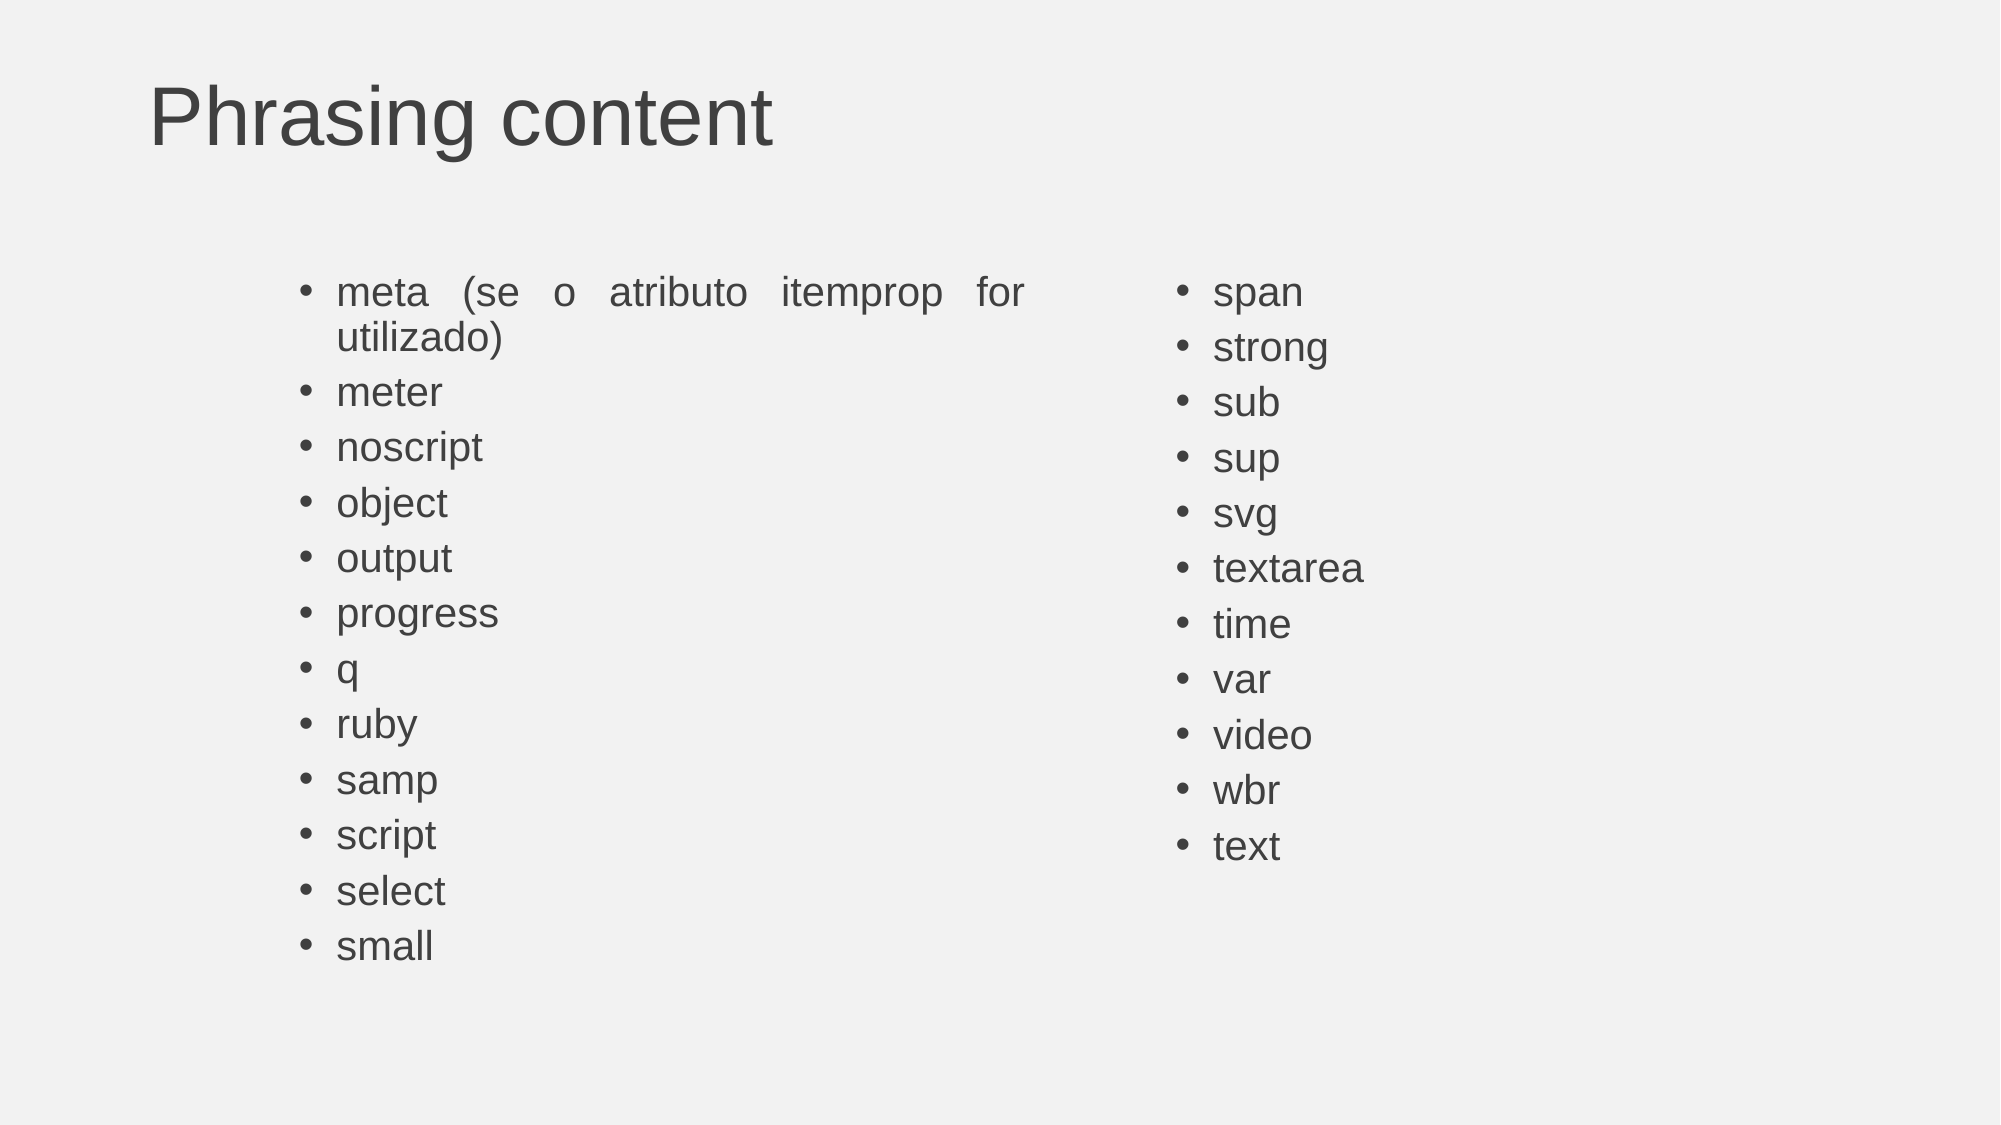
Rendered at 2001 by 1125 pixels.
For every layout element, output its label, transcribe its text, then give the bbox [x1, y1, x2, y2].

title Phrasing content [133, 37, 1918, 200]
list meta (se o atributo itemprop for utilizado) meter noscript object output progress q ruby samp script select small span strong sub sup svg textarea time var video wbr text [133, 262, 1918, 1000]
